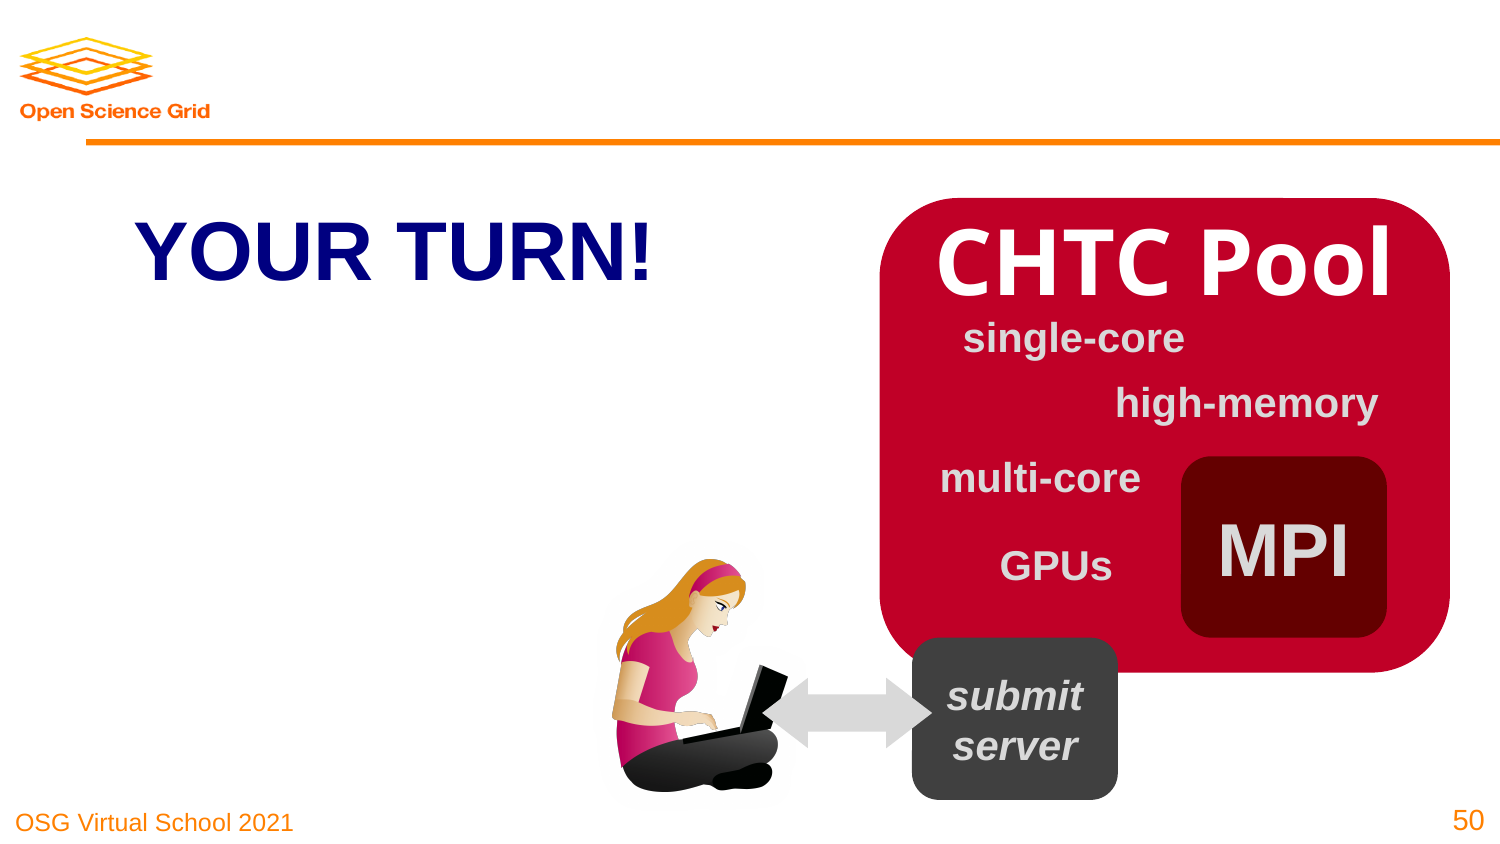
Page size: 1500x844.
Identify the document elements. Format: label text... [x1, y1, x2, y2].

text_box submit server [909, 635, 1120, 802]
text_box GPUs [984, 531, 1150, 596]
text_box [877, 259, 1453, 675]
text_box MPI [1178, 454, 1389, 640]
text_box CHTC Pool [879, 196, 1450, 322]
picture [612, 558, 788, 793]
slide_number 50 [1430, 787, 1500, 844]
picture [0, 20, 229, 134]
title Your turn! [118, 190, 1394, 358]
text_box [792, 675, 935, 751]
text_box single-core [947, 303, 1213, 369]
text_box multi-core [924, 443, 1216, 509]
text_box high-memory [1100, 368, 1425, 434]
